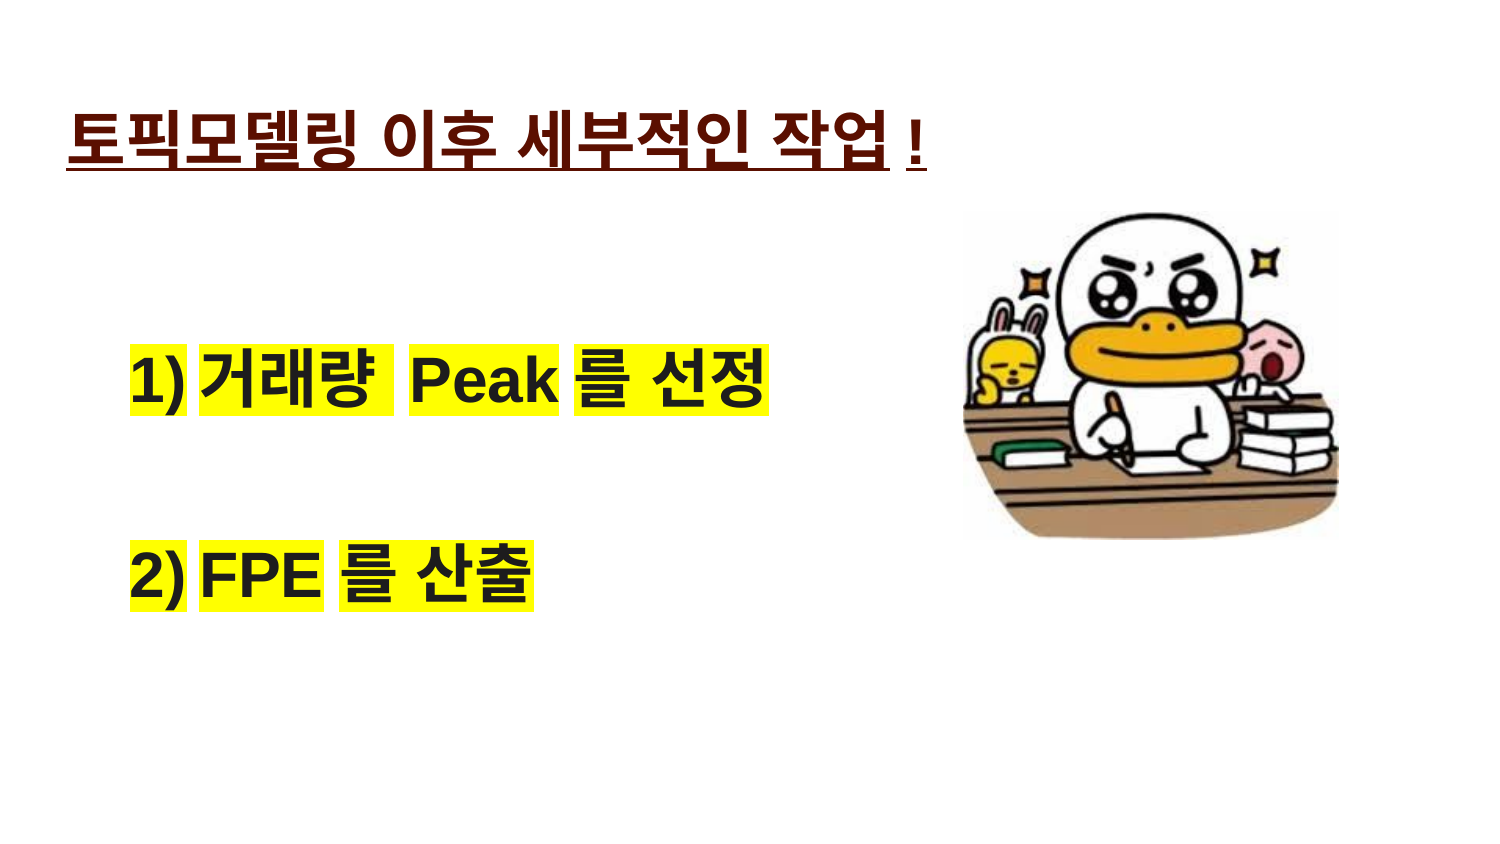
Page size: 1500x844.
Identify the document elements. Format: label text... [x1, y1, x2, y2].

title 토픽모델링 이후 세부적인 작업! [51, 72, 1449, 167]
picture [962, 211, 1339, 540]
list 거래량 Peak를 선정 FPE를 산출 [109, 183, 846, 744]
